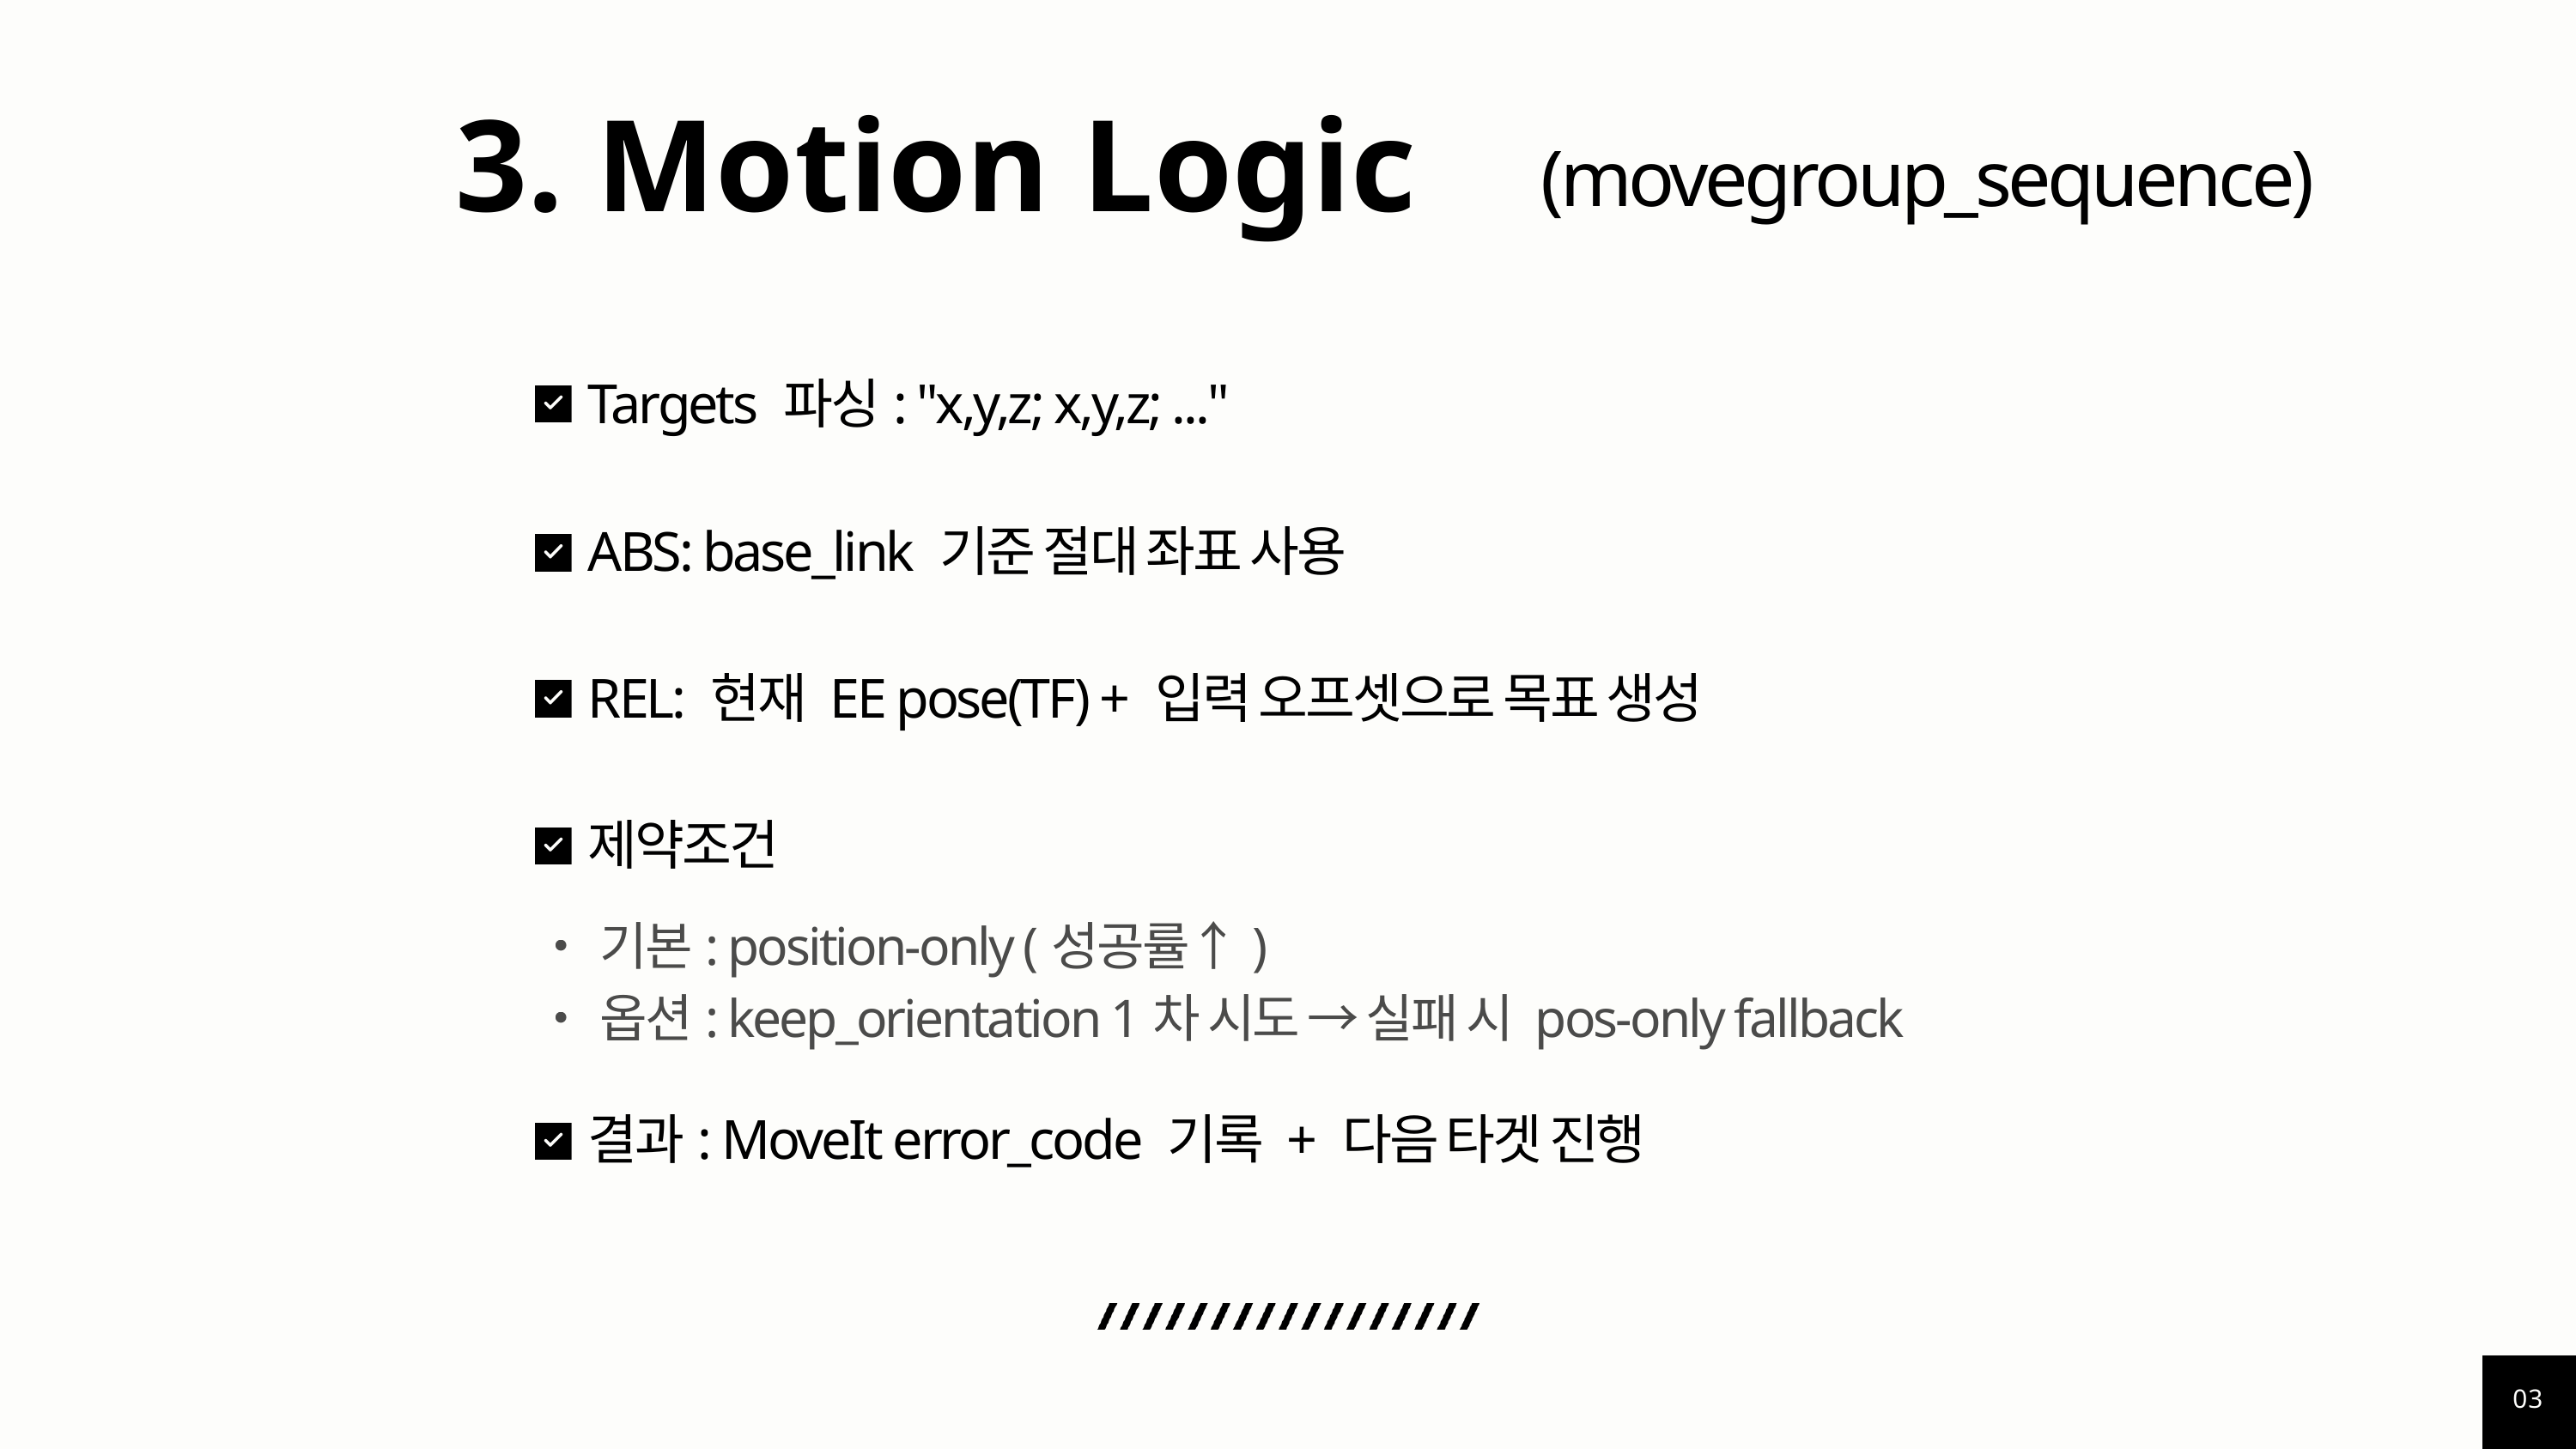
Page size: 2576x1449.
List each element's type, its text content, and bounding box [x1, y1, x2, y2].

text_box •기본: position-only (성공률↑) •옵션: keep_orientation 1차 시도 → 실패 시 pos-only fallback [535, 903, 1959, 1120]
text_box [535, 1123, 572, 1160]
text_box 결과: MoveIt error_code 기록 + 다음 타겟 진행 [587, 1108, 2342, 1233]
text_box [535, 534, 572, 572]
text_box [1096, 1303, 1480, 1330]
text_box Targets 파싱: "x,y,z; x,y,z; ..." [587, 372, 1675, 496]
text_box 3. Motion Logic [0, 131, 2109, 237]
text_box [535, 828, 572, 864]
text_box [535, 385, 572, 422]
text_box 제약조건 [587, 814, 1837, 903]
text_box ABS: base_link 기준 절대 좌표 사용 [587, 519, 1542, 644]
text_box (movegroup_sequence) [1455, 114, 2400, 222]
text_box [2482, 1355, 2576, 1449]
text_box [535, 680, 572, 718]
text_box REL: 현재 EE pose(TF) + 입력 오프셋으로 목표 생성 [587, 667, 2171, 791]
